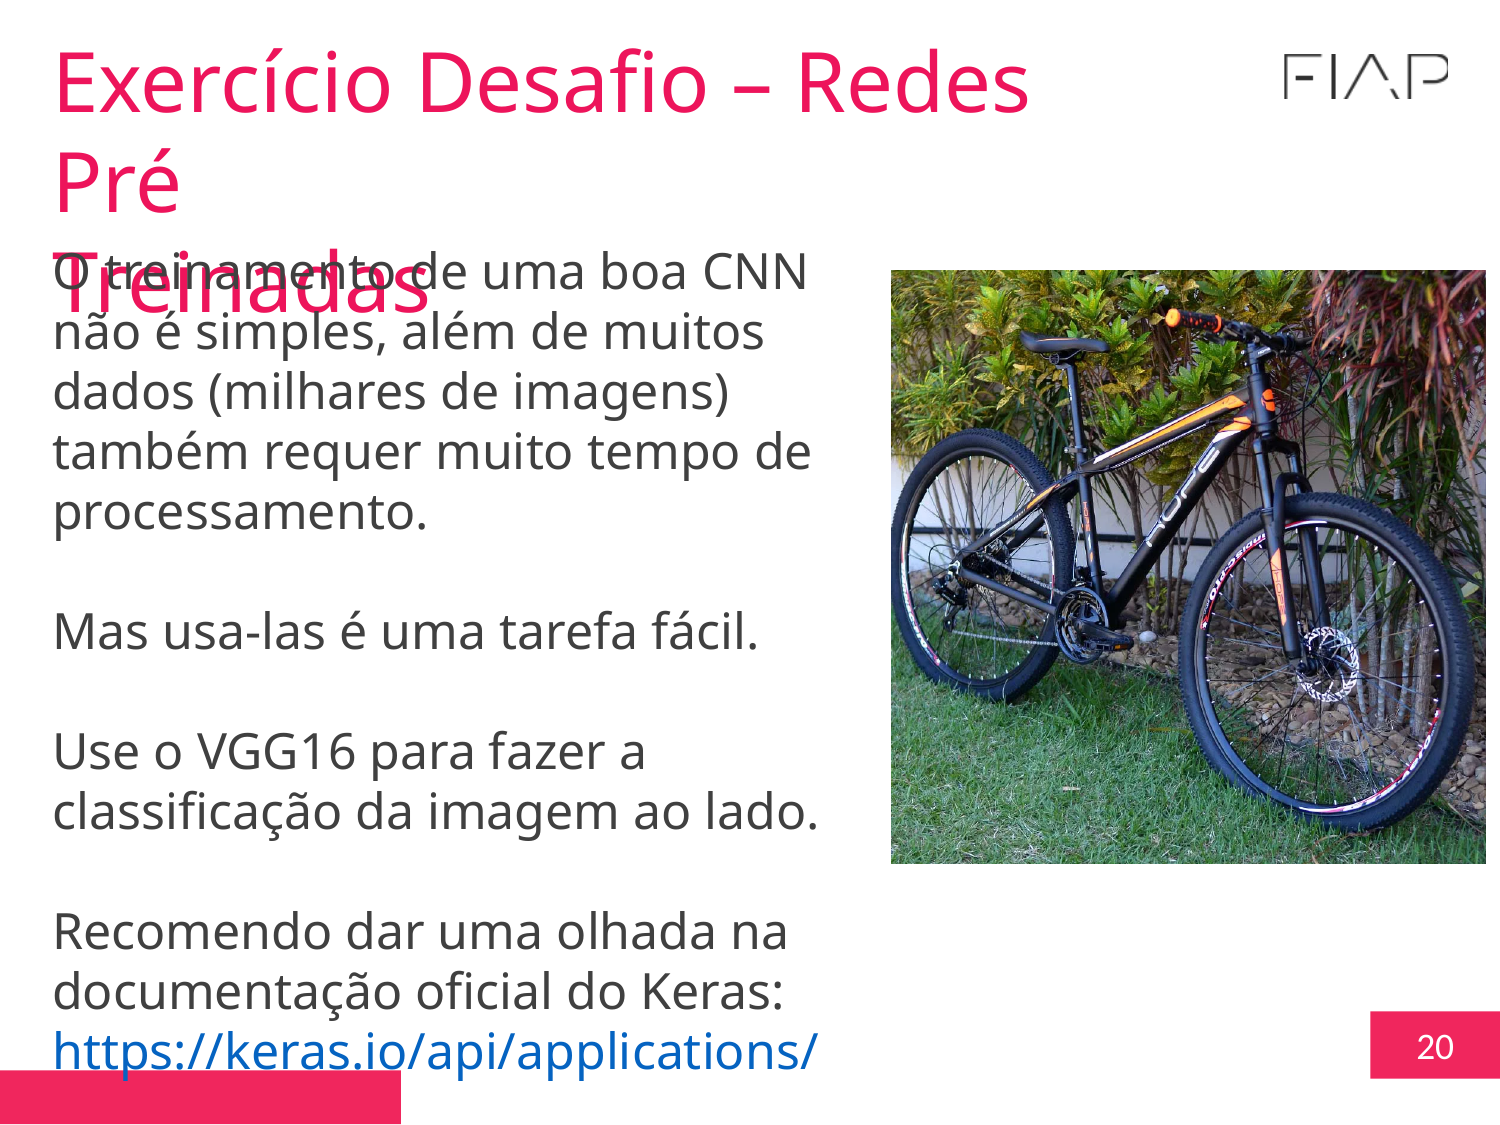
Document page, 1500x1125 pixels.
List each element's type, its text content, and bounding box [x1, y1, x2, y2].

text_box O treinamento de uma boa CNN não é simples, além de muitos dados (milhares de imagens) também requer muito tempo de processamento. Mas usa-las é uma tarefa fácil. Use o VGG16 para fazer a classificação da imagem ao lado. Recomendo dar uma olhada na documentação oficial do Keras: https://keras.io/api/applications/ [37, 232, 892, 1096]
picture [891, 270, 1486, 864]
text_box Exercício Desafio – Redes Pré Treinadas [37, 21, 1176, 270]
